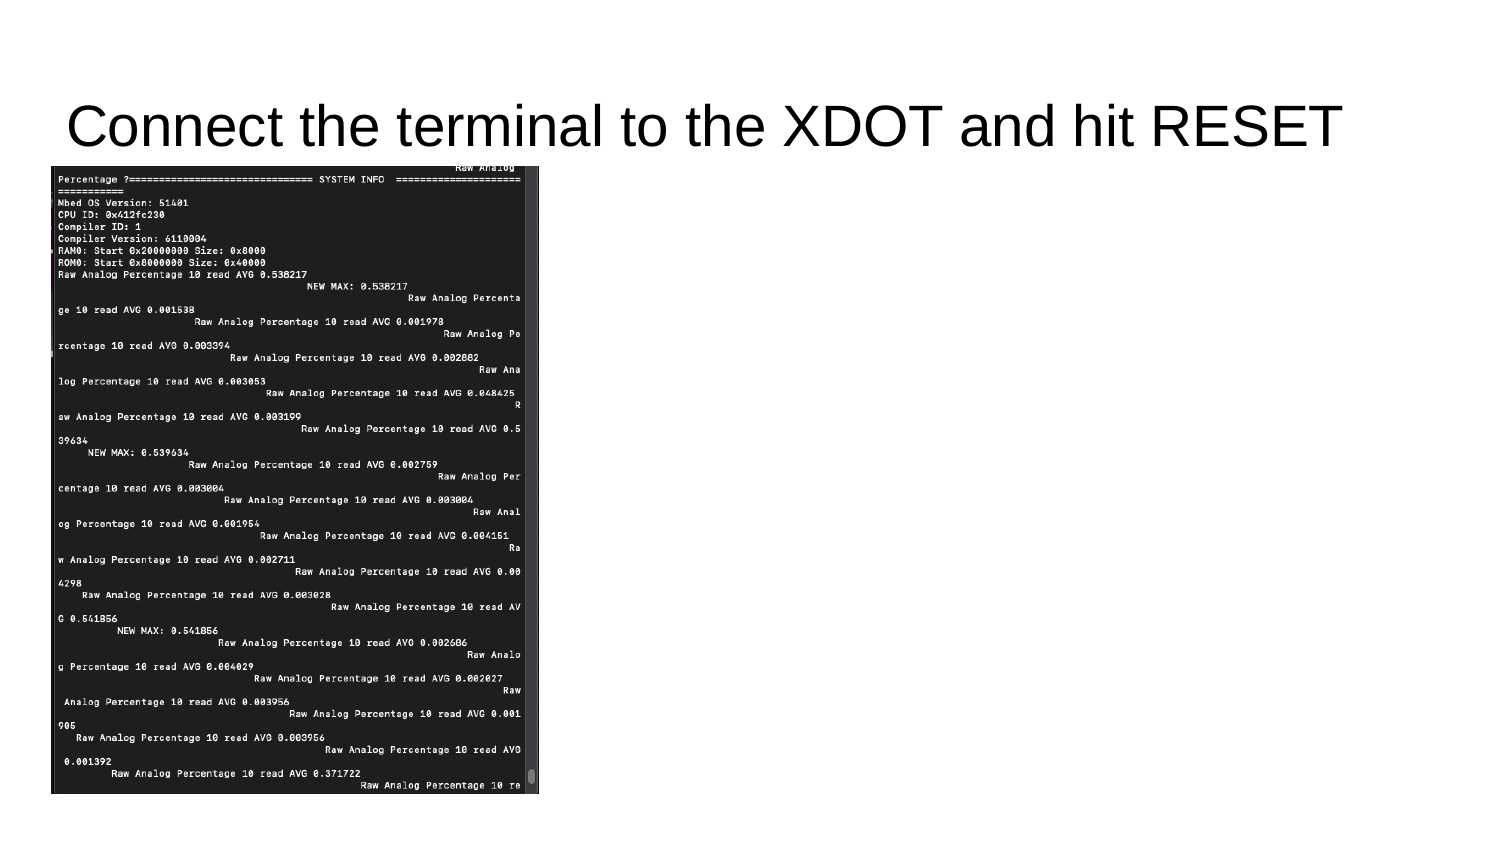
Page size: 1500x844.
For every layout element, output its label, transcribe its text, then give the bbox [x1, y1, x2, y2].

picture [50, 166, 540, 794]
title Connect the terminal to the XDOT and hit RESET [51, 72, 1449, 167]
